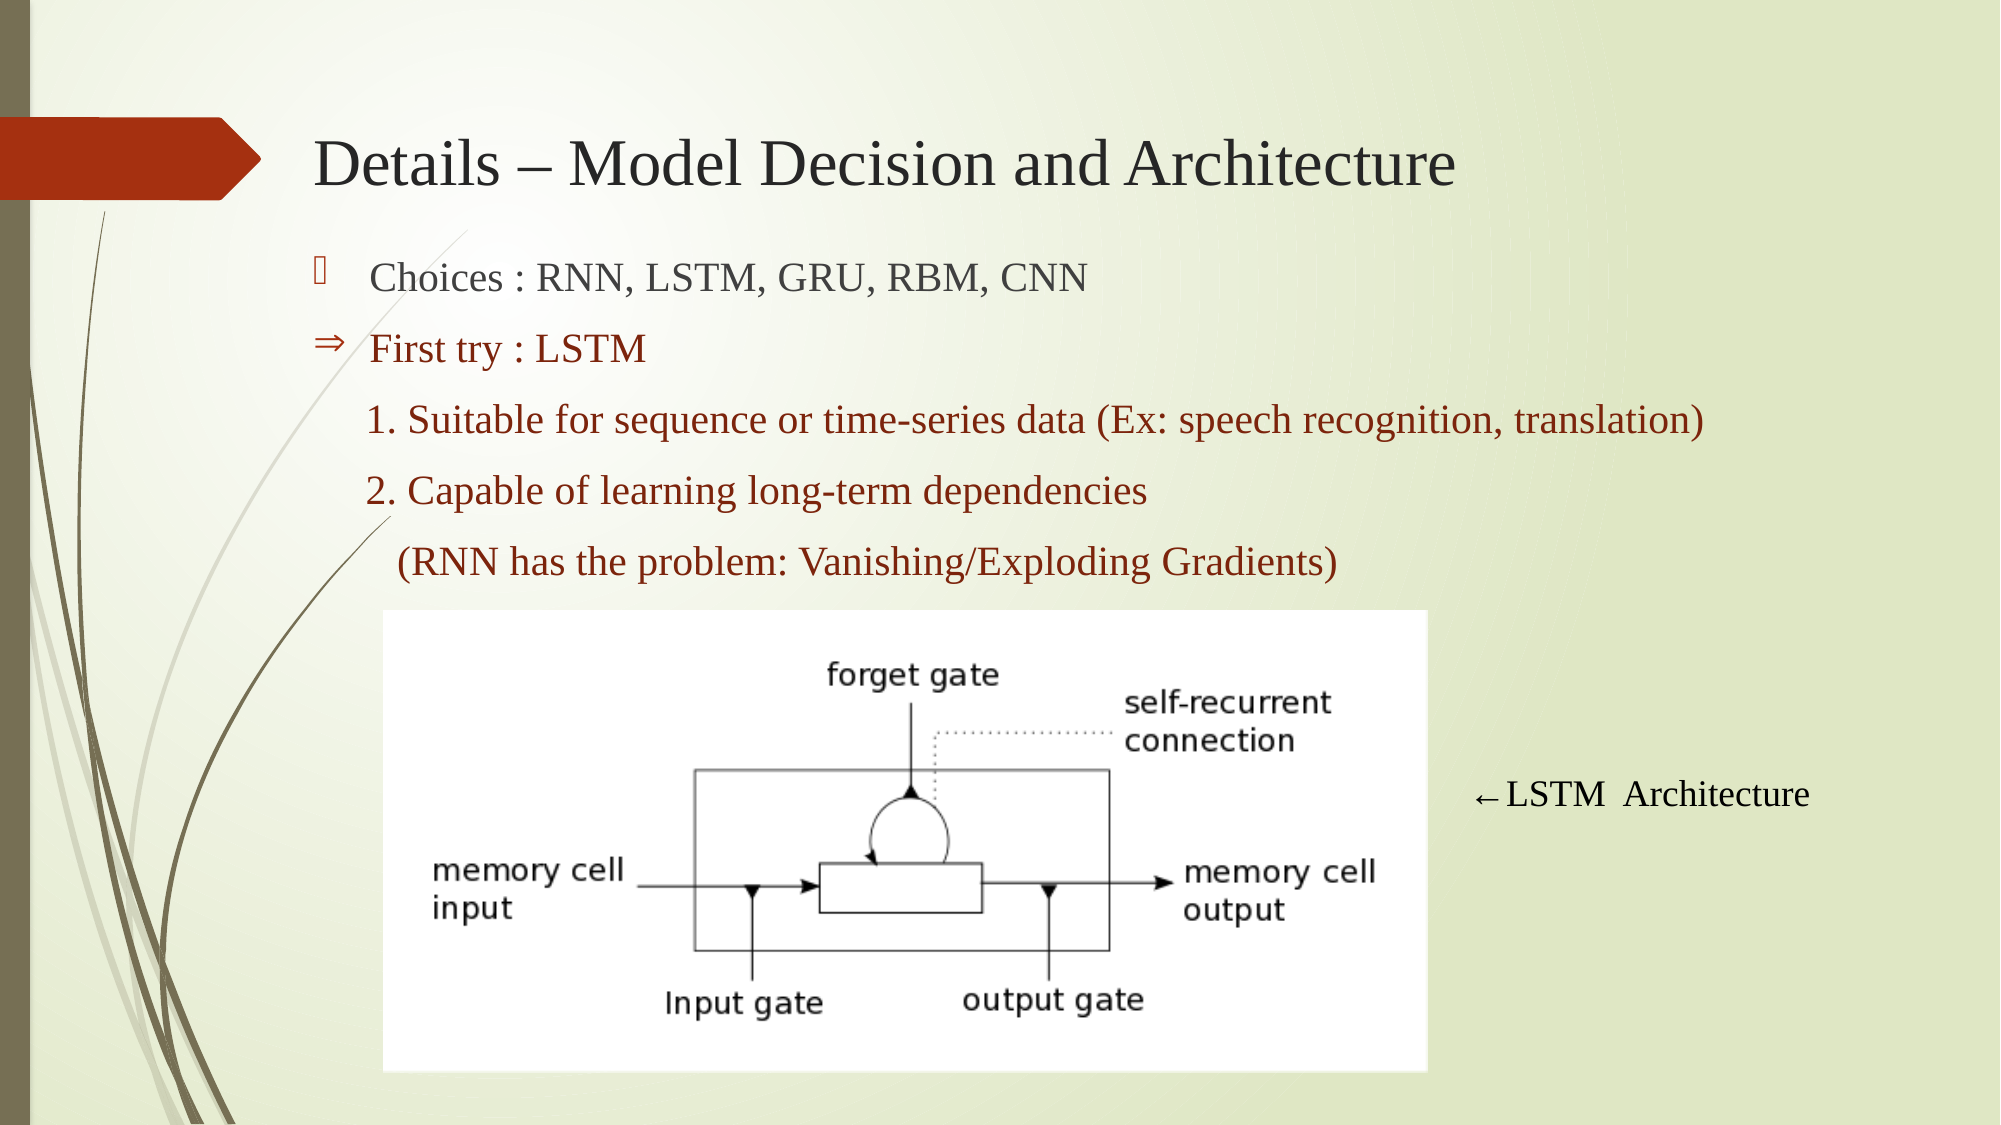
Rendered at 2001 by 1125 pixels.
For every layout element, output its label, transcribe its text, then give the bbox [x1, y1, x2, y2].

text_box ←LSTM Architecture [1453, 761, 1852, 821]
list Choices : RNN, LSTM, GRU, RBM, CNN First try : LSTM 1. Suitable for sequence or time-series data (Ex: speech recognition, translation) 2. Capable of learning long-term dependencies (RNN has the problem: Vanishing/Exploding Gradients) [298, 242, 1761, 632]
picture [383, 610, 1428, 1073]
title Details – Model Decision and Architecture [298, 111, 1760, 242]
